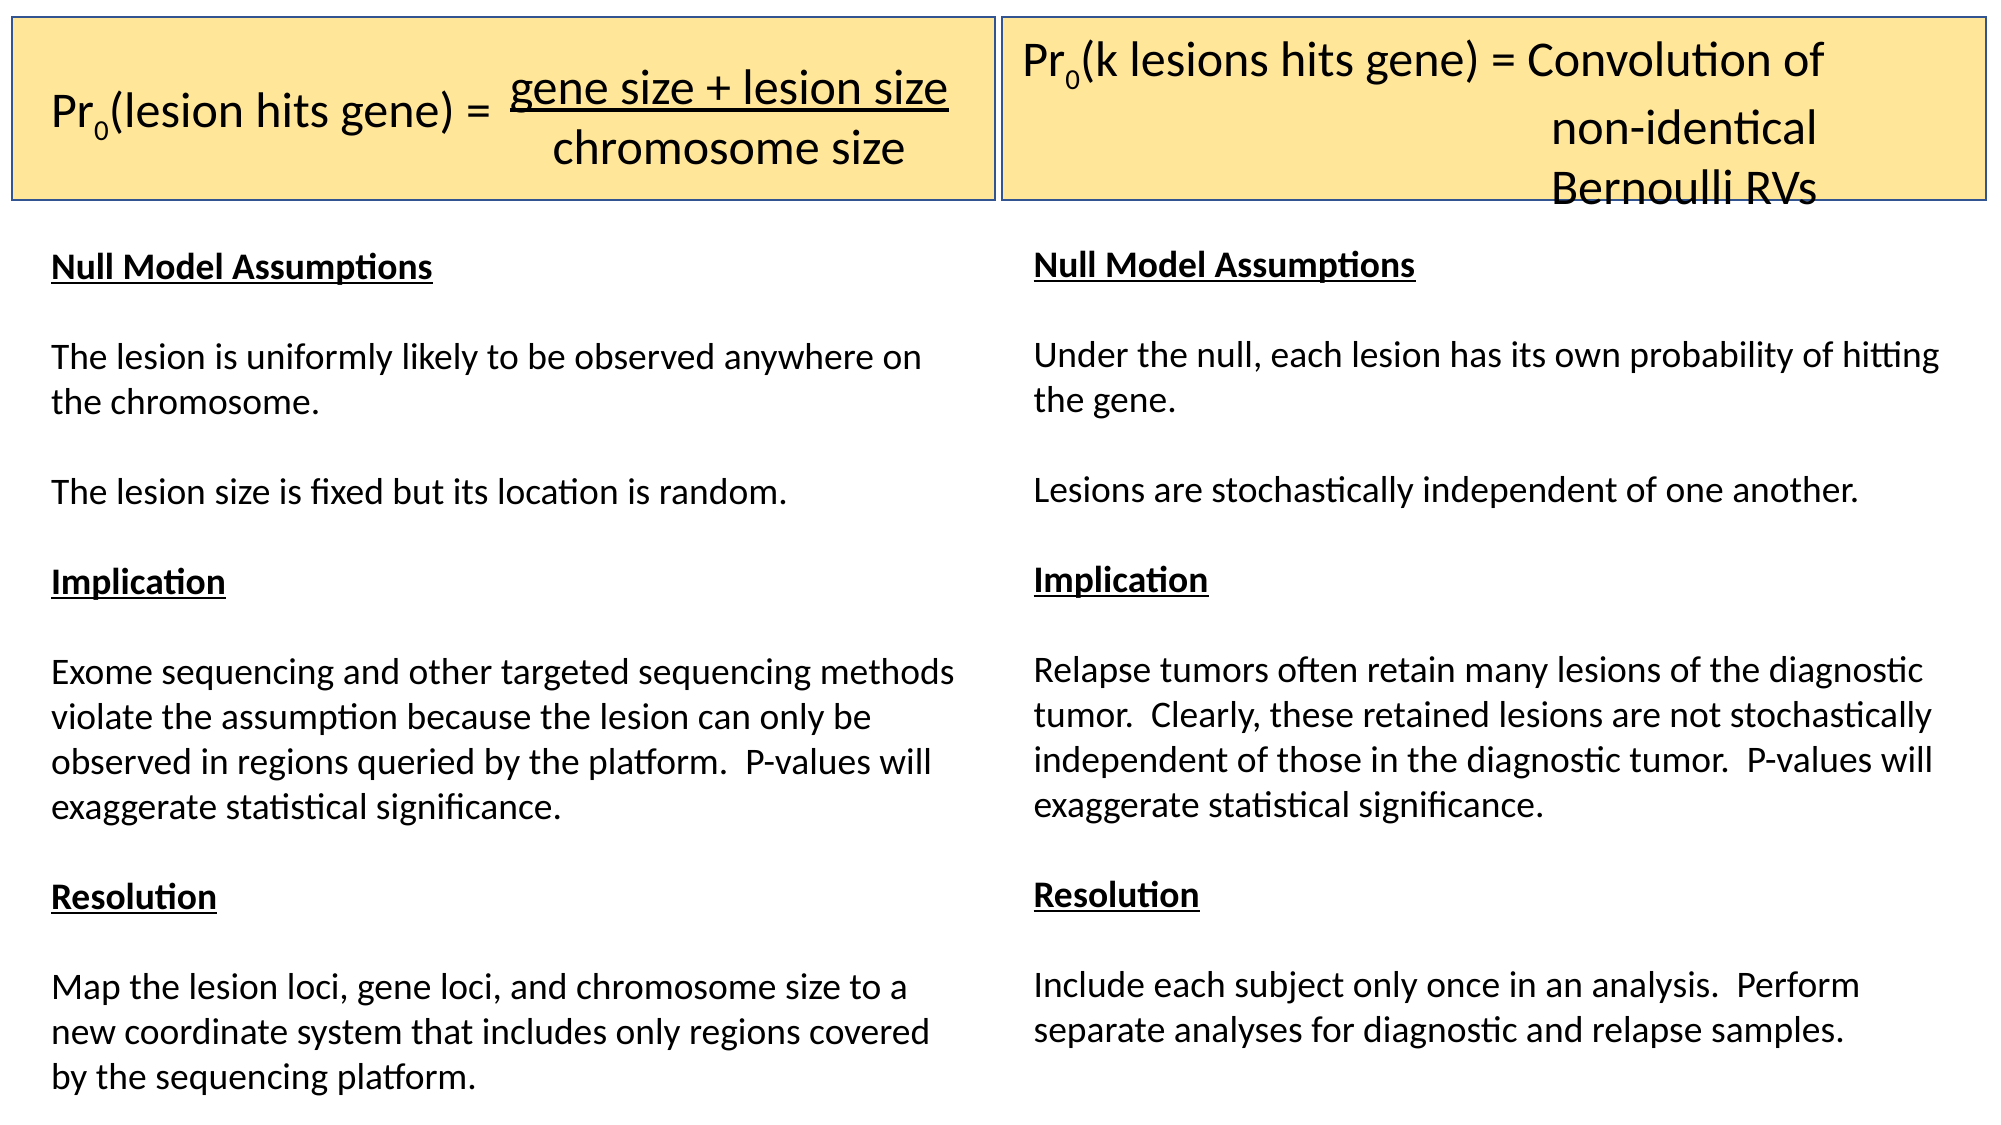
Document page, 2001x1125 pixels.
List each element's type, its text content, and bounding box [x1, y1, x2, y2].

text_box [11, 16, 996, 207]
text_box Null Model Assumptions The lesion is uniformly likely to be observed anywhere on the chromosome. The lesion size is fixed but its location is random. Implication Exome sequencing and other targeted sequencing methods violate the assumption because the lesion can only be observed in regions queried by the platform. P-values will exaggerate statistical significance. Resolution Map the lesion loci, gene loci, and chromosome size to a new coordinate system that includes only regions covered by the sequencing platform. [36, 234, 980, 1104]
text_box Null Model Assumptions Under the null, each lesion has its own probability of hitting the gene. Lesions are stochastically independent of one another. Implication Relapse tumors often retain many lesions of the diagnostic tumor. Clearly, these retained lesions are not stochastically independent of those in the diagnostic tumor. P-values will exaggerate statistical significance. Resolution Include each subject only once in an analysis. Perform separate analyses for diagnostic and relapse samples. [1018, 232, 1962, 1058]
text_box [1002, 17, 1986, 217]
